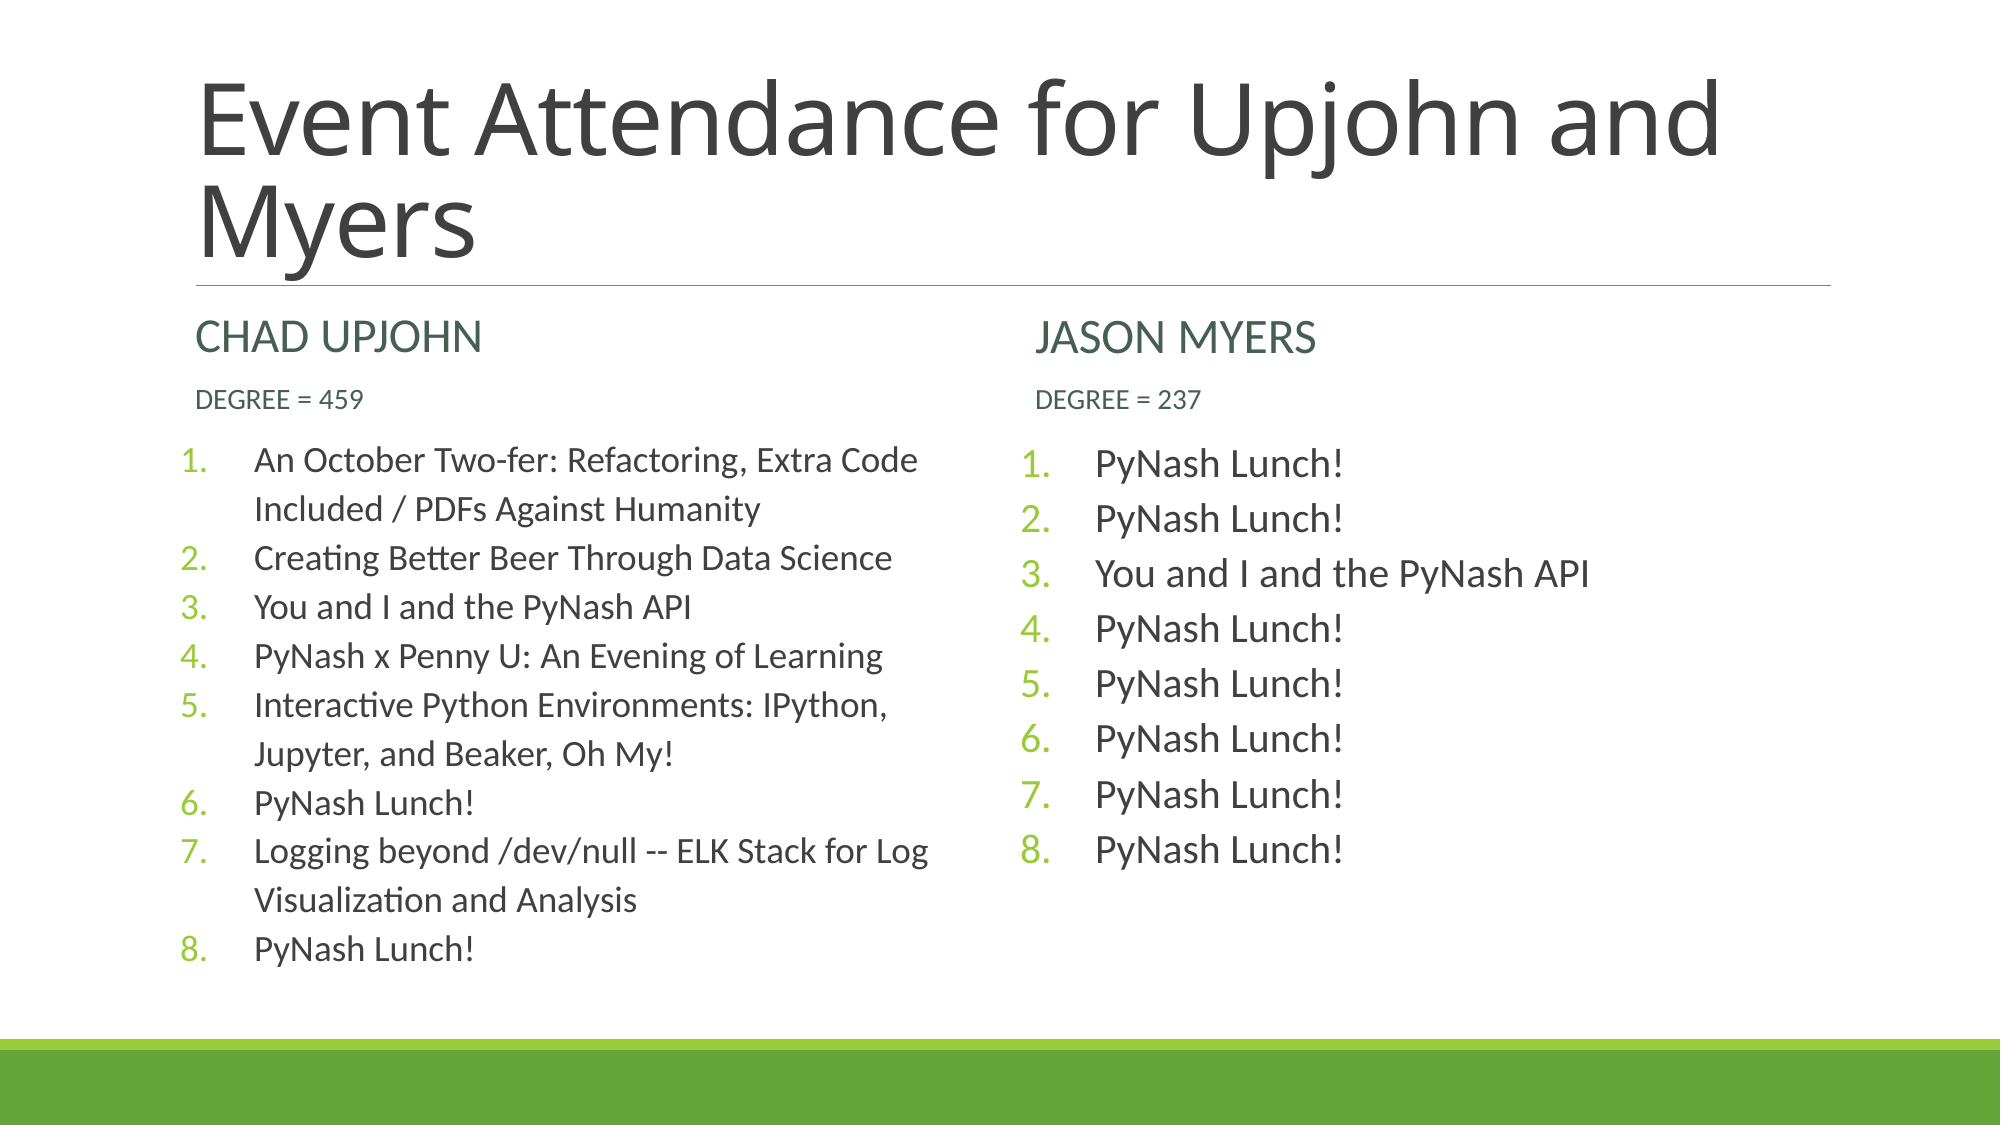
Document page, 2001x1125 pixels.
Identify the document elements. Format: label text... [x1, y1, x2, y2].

list Chad Upjohn degree = 459 [180, 302, 990, 423]
list An October Two-fer: Refactoring, Extra Code Included / PDFs Against Humanity Creating Better Beer Through Data Science You and I and the PyNash API PyNash x Penny U: An Evening of Learning Interactive Python Environments: IPython, Jupyter, and Beaker, Oh My! PyNash Lunch! Logging beyond /dev/null -- ELK Stack for Log Visualization and Analysis PyNash Lunch! [180, 423, 990, 978]
list Jason myers Degree = 237 [1020, 302, 1830, 423]
title Event Attendance for Upjohn and Myers [180, 47, 1830, 285]
list PyNash Lunch! PyNash Lunch! You and I and the PyNash API PyNash Lunch! PyNash Lunch! PyNash Lunch! PyNash Lunch! PyNash Lunch! [1020, 423, 1830, 978]
